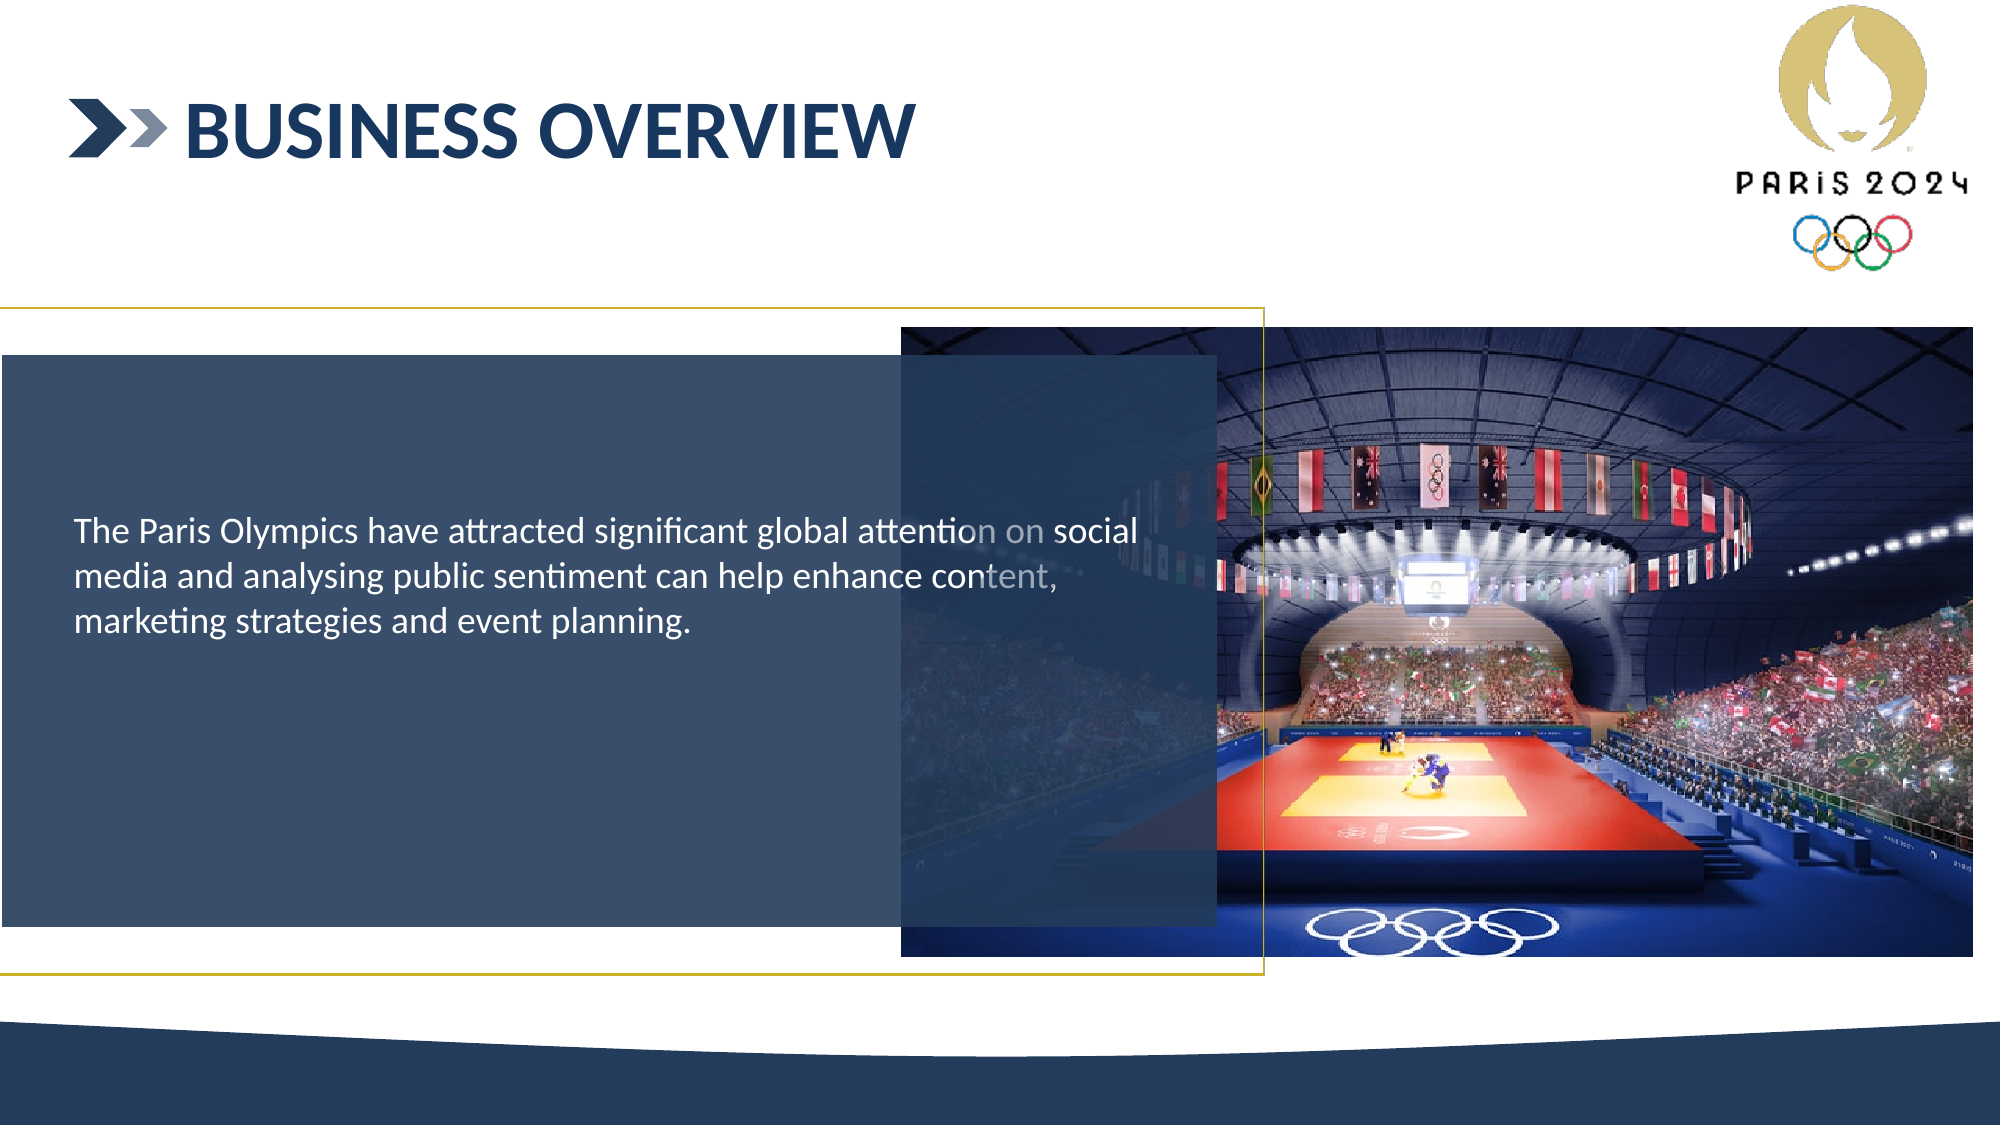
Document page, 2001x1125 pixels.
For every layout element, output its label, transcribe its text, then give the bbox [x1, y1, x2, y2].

text_box [66, 96, 130, 160]
text_box [127, 106, 170, 150]
picture [1730, 0, 1976, 279]
text_box [0, 1019, 2000, 1125]
text_box BUSINESS OVERVIEW [170, 68, 1176, 203]
picture [0, 307, 1976, 976]
